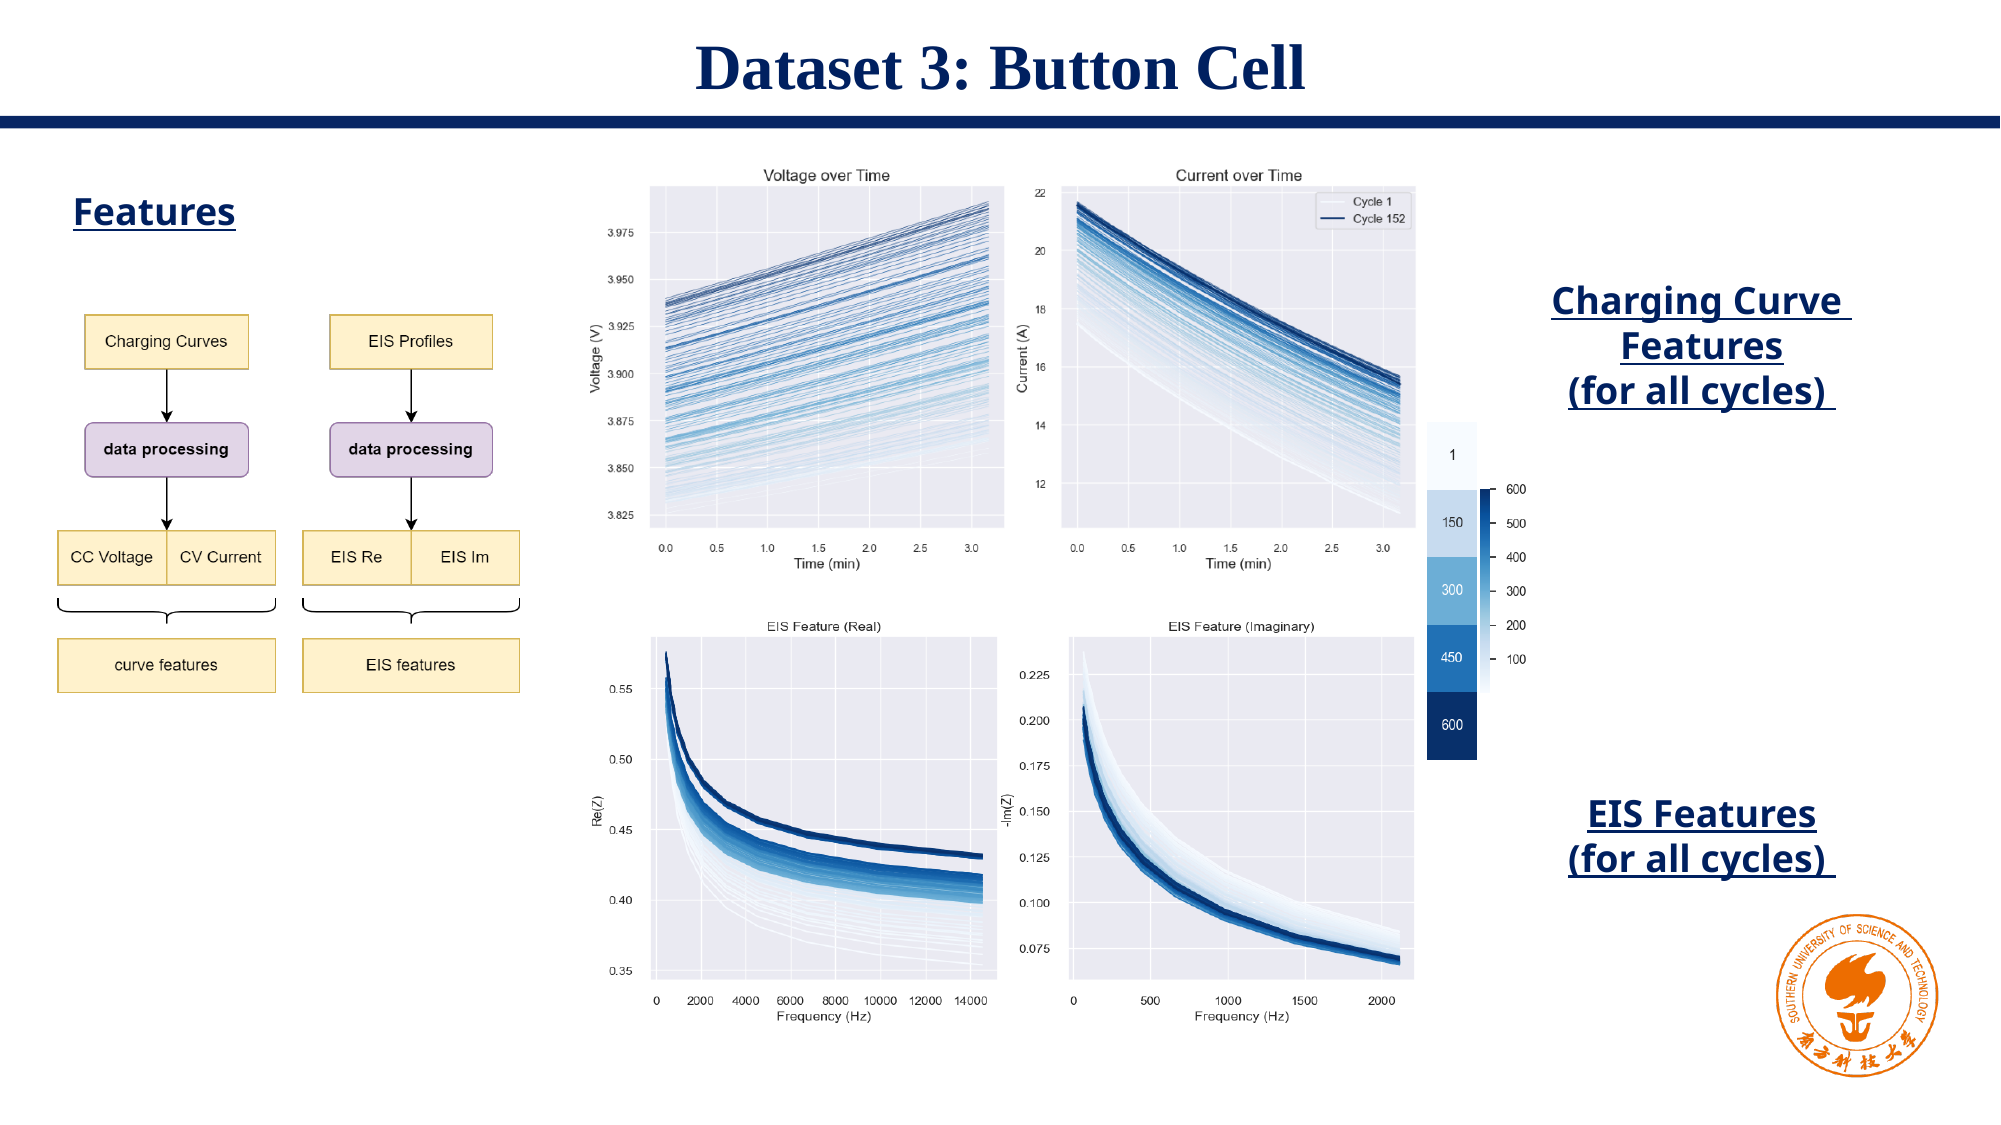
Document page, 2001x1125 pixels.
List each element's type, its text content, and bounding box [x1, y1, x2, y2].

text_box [57, 314, 520, 693]
text_box Charging Curve Features (for all cycles) [1508, 269, 1896, 420]
text_box Features [57, 180, 440, 241]
text_box [0, 115, 2000, 129]
picture [583, 162, 1534, 1029]
title Dataset 3: Button Cell [2, 20, 2000, 115]
text_box EIS Features (for all cycles) [1461, 782, 1943, 888]
picture [1773, 911, 1943, 1079]
